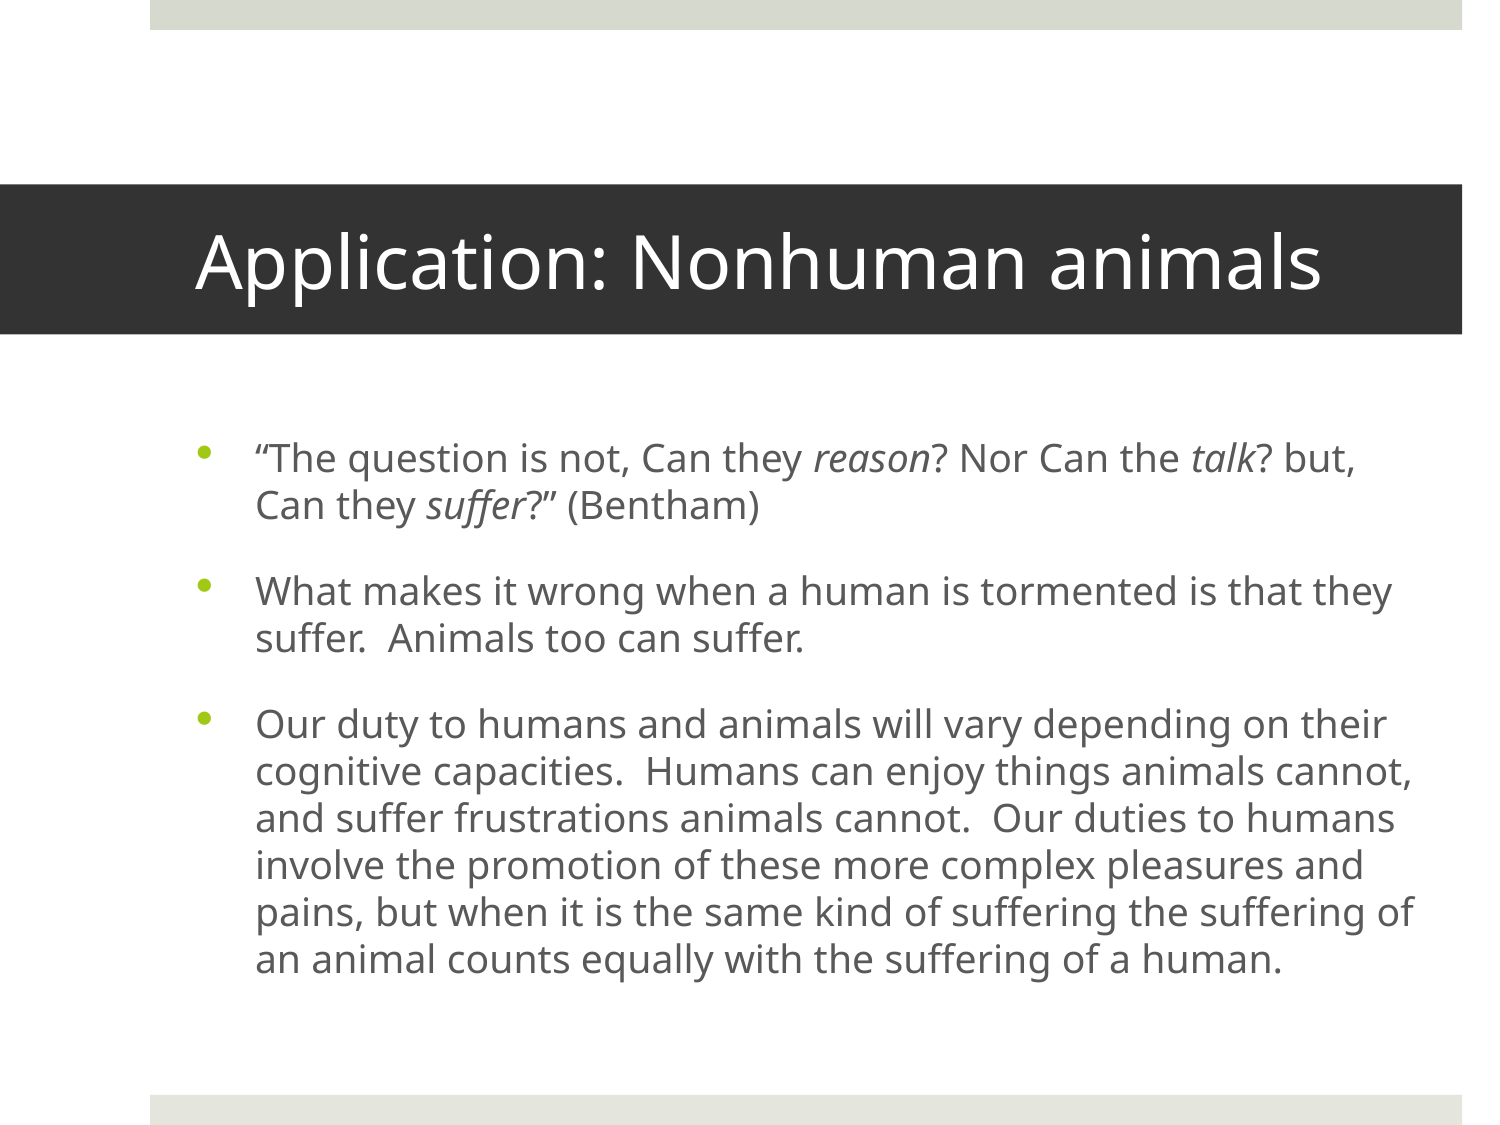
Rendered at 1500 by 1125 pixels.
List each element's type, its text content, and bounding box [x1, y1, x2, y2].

list “The question is not, Can they reason? Nor Can the talk? but, Can they suffer?” (Bentham) What makes it wrong when a human is tormented is that they suffer. Animals too can suffer. Our duty to humans and animals will vary depending on their cognitive capacities. Humans can enjoy things animals cannot, and suffer frustrations animals cannot. Our duties to humans involve the promotion of these more complex pleasures and pains, but when it is the same kind of suffering the suffering of an animal counts equally with the suffering of a human. [182, 425, 1432, 1028]
title Application: Nonhuman animals [0, 184, 1463, 335]
